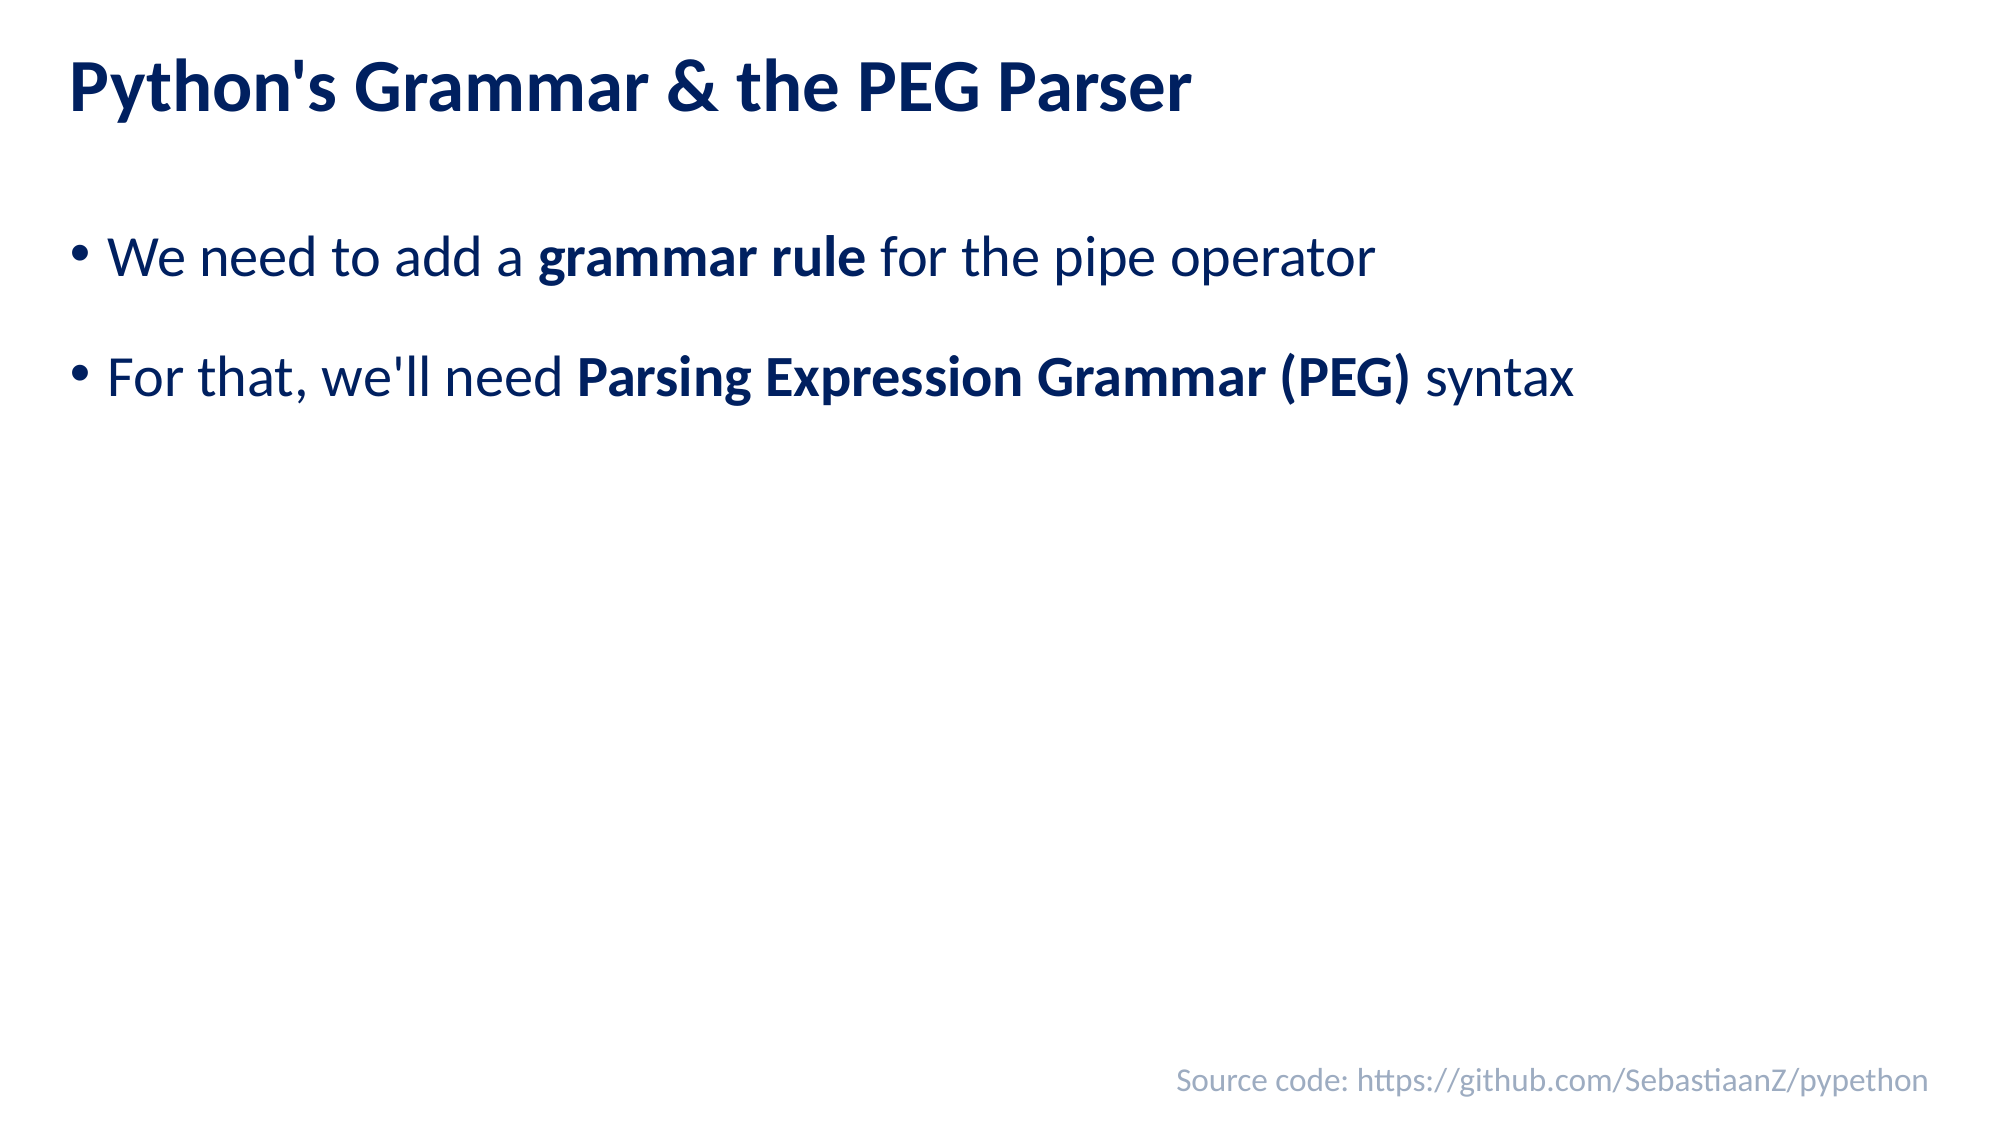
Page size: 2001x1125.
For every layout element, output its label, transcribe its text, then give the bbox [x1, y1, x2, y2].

title Python's Grammar & the PEG Parser [55, 39, 1945, 135]
list We need to add a grammar rule for the pipe operator For that, we'll need Parsing Expression Grammar (PEG) syntax [55, 210, 1945, 802]
footer Source code: https://github.com/SebastiaanZ/pypethon [55, 1050, 1945, 1111]
